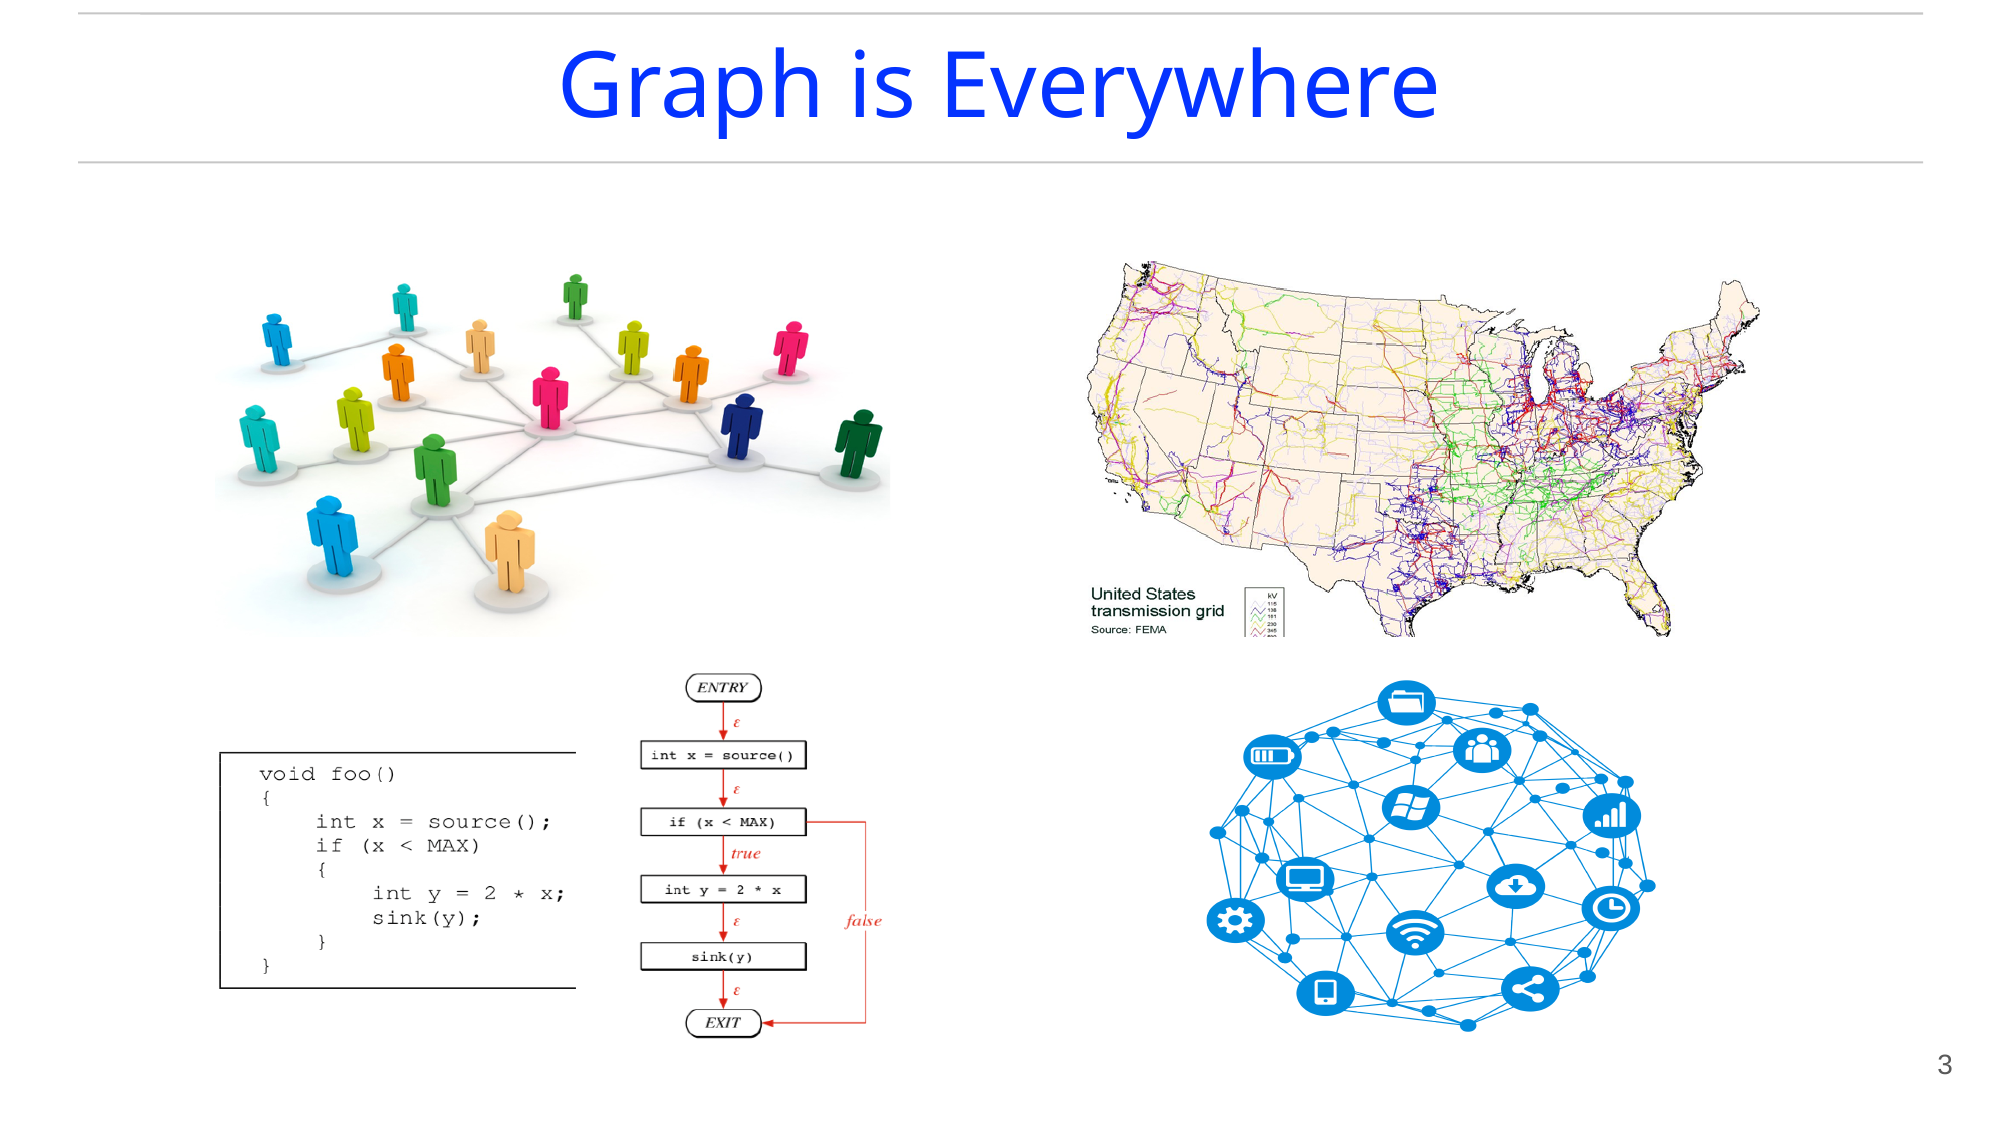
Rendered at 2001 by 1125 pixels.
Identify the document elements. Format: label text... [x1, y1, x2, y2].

text_box Graph is Everywhere [78, 19, 1922, 157]
picture [1084, 669, 1760, 1045]
slide_number 3 [1853, 1019, 1974, 1106]
picture [1084, 261, 1760, 637]
picture [212, 669, 889, 1045]
picture [214, 261, 891, 637]
